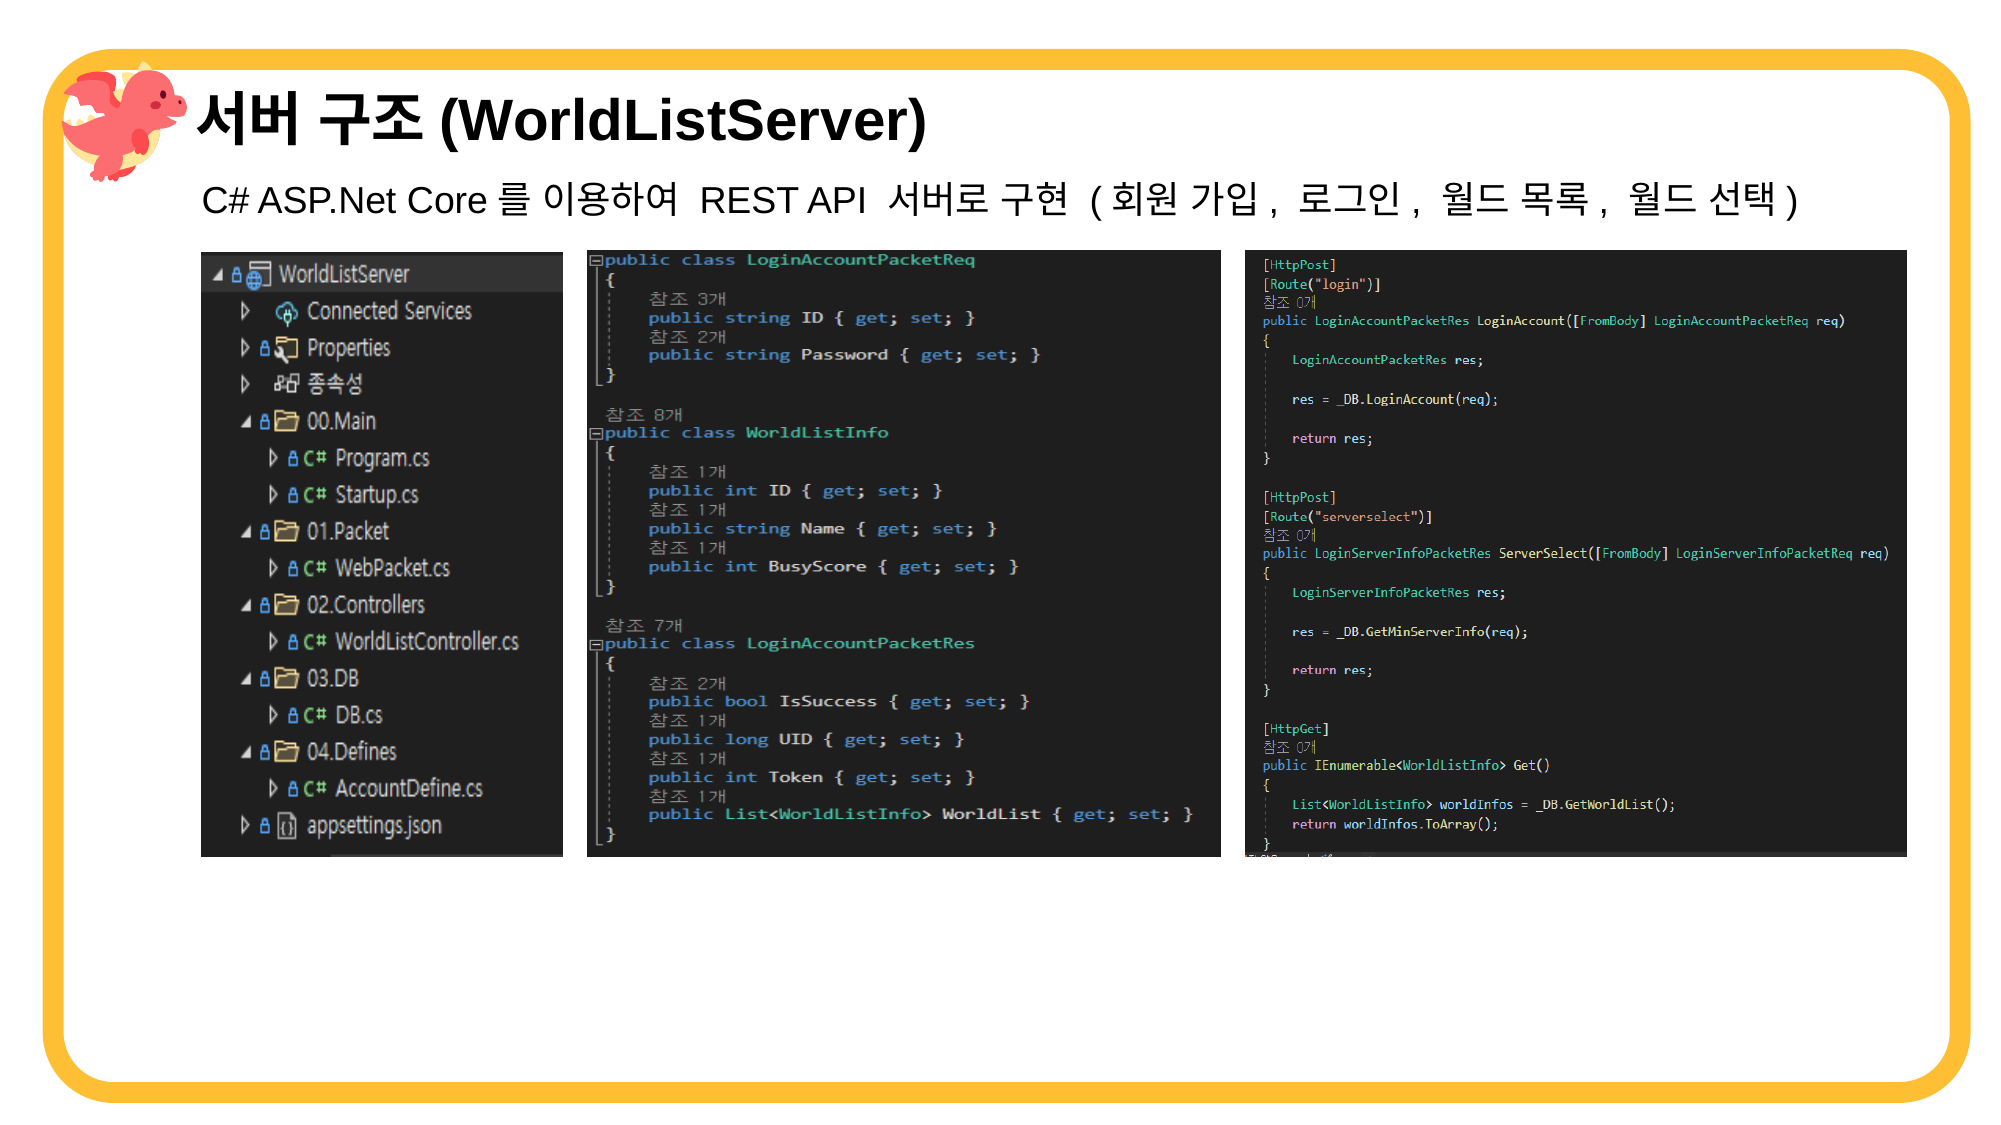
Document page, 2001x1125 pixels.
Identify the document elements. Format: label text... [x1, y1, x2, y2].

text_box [61, 60, 187, 182]
picture [201, 252, 563, 857]
picture [1245, 250, 1907, 857]
picture [587, 250, 1221, 857]
text_box C# ASP.Net Core를 이용하여 REST API 서버로 구현 (회원 가입, 로그인, 월드 목록, 월드 선택) [186, 169, 1942, 229]
text_box 서버 구조(WorldListServer) [187, 74, 943, 160]
text_box [52, 58, 1962, 1094]
